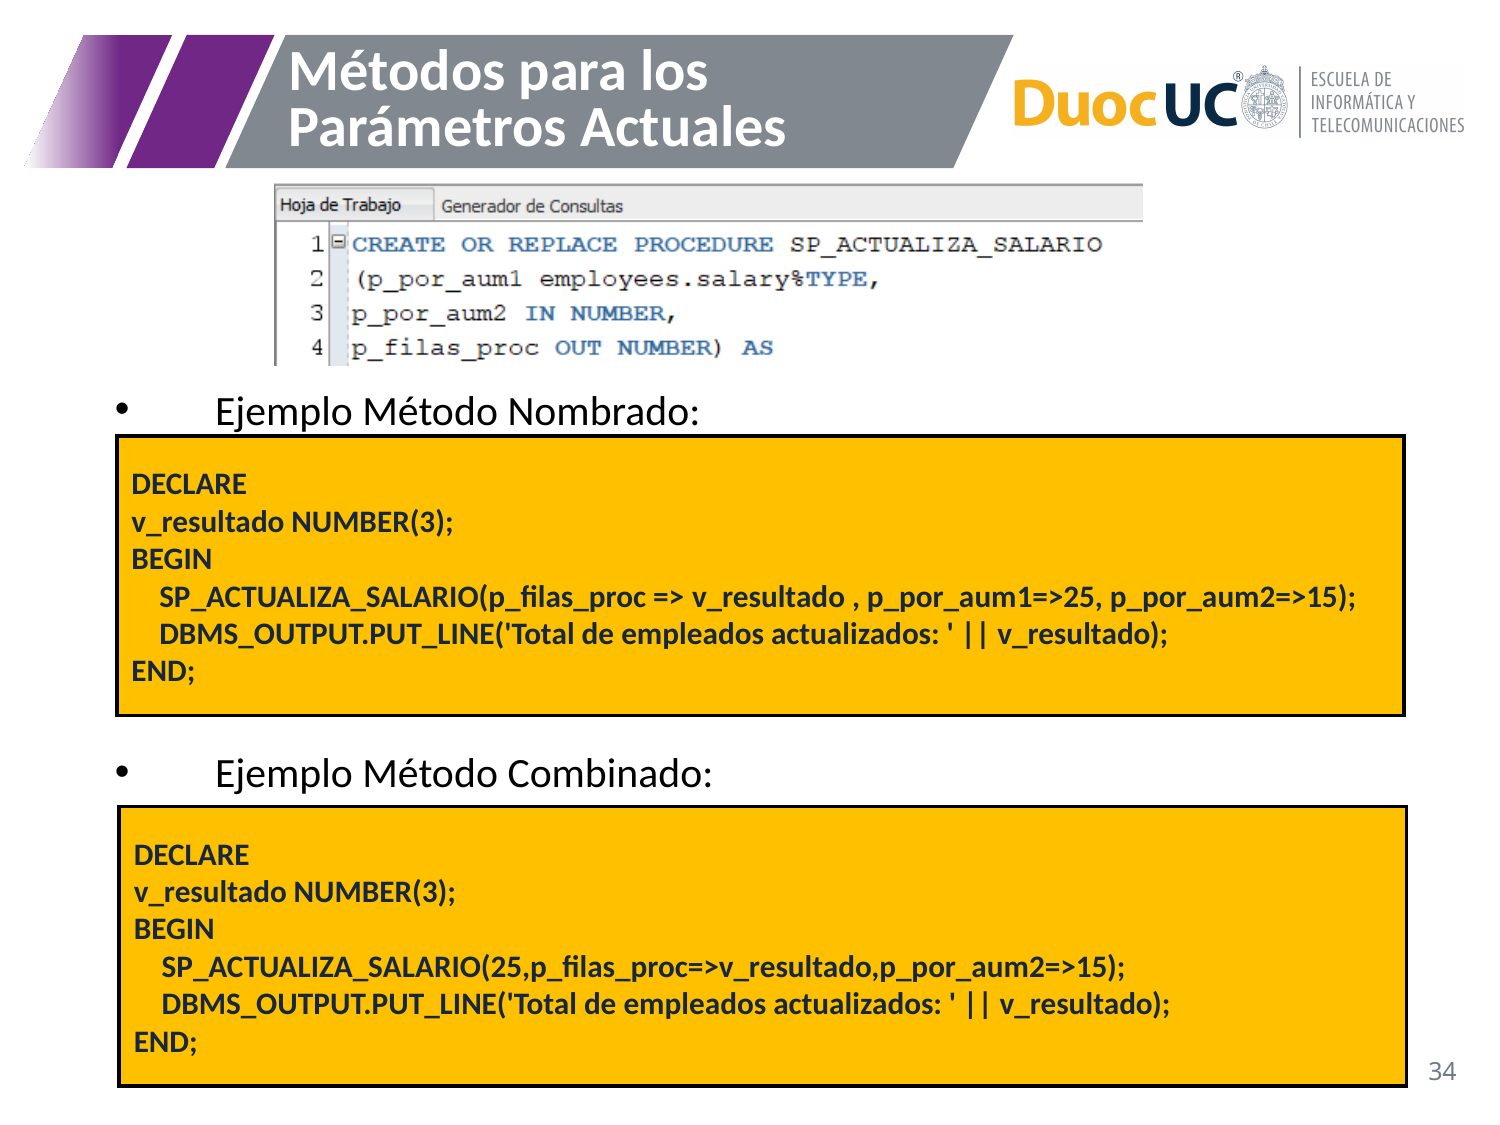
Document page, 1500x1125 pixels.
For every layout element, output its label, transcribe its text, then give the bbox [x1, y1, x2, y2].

picture [1013, 63, 1465, 140]
text_box DECLARE v_resultado NUMBER(3); BEGIN SP_ACTUALIZA_SALARIO(25,p_filas_proc=>v_resultado,p_por_aum2=>15); DBMS_OUTPUT.PUT_LINE('Total de empleados actualizados: ' || v_resultado); END; [118, 806, 1407, 1086]
text_box Ejemplo Método Nombrado: Ejemplo Método Combinado: [100, 386, 1388, 454]
picture [273, 182, 1143, 367]
text_box DECLARE v_resultado NUMBER(3); BEGIN SP_ACTUALIZA_SALARIO(p_filas_proc => v_resultado , p_por_aum1=>25, p_por_aum2=>15); DBMS_OUTPUT.PUT_LINE('Total de empleados actualizados: ' || v_resultado); END; [116, 436, 1405, 716]
title Métodos para los Parámetros Actuales [274, 34, 978, 169]
